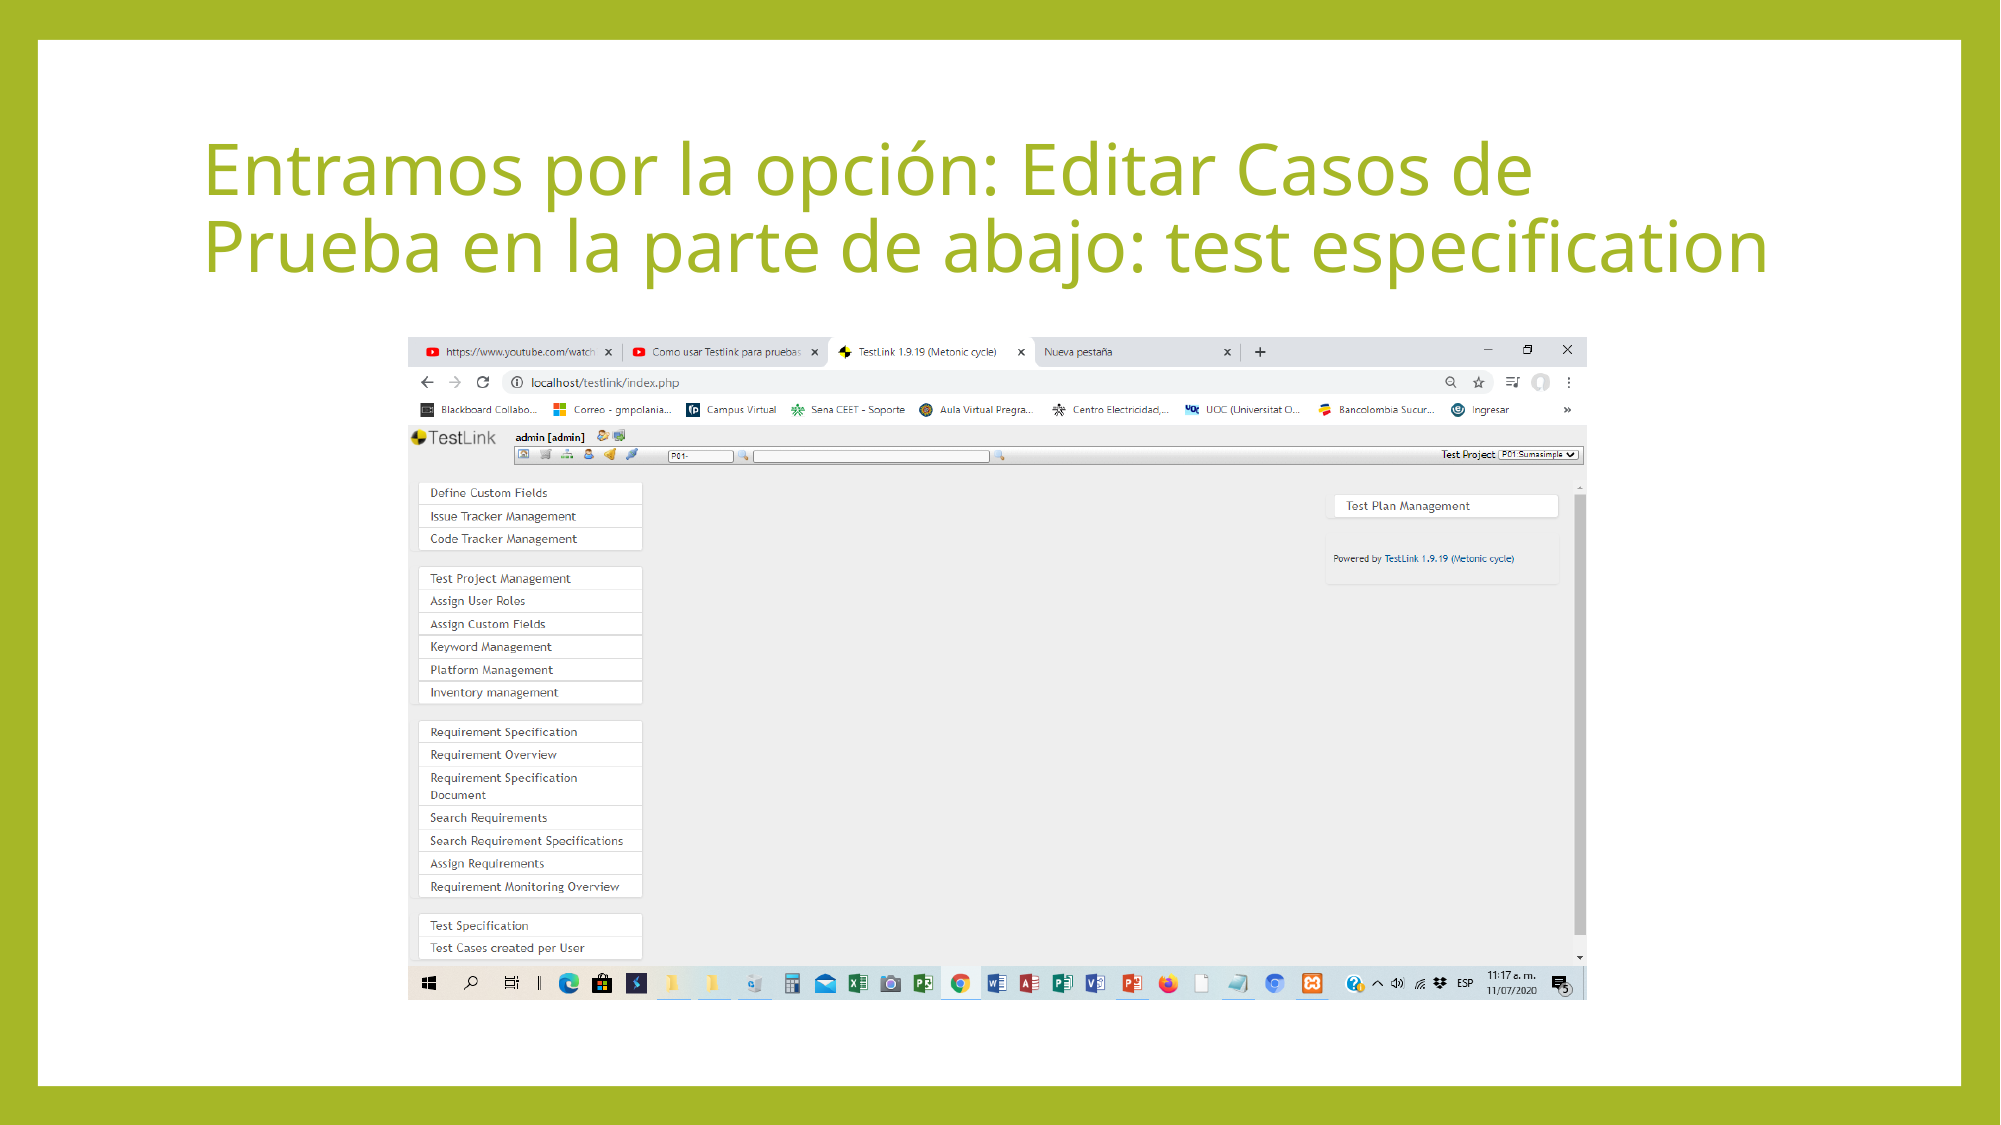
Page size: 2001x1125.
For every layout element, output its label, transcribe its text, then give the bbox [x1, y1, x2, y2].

title Entramos por la opción: Editar Casos de Prueba en la parte de abajo: test especification [187, 99, 1808, 323]
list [407, 337, 1587, 1001]
